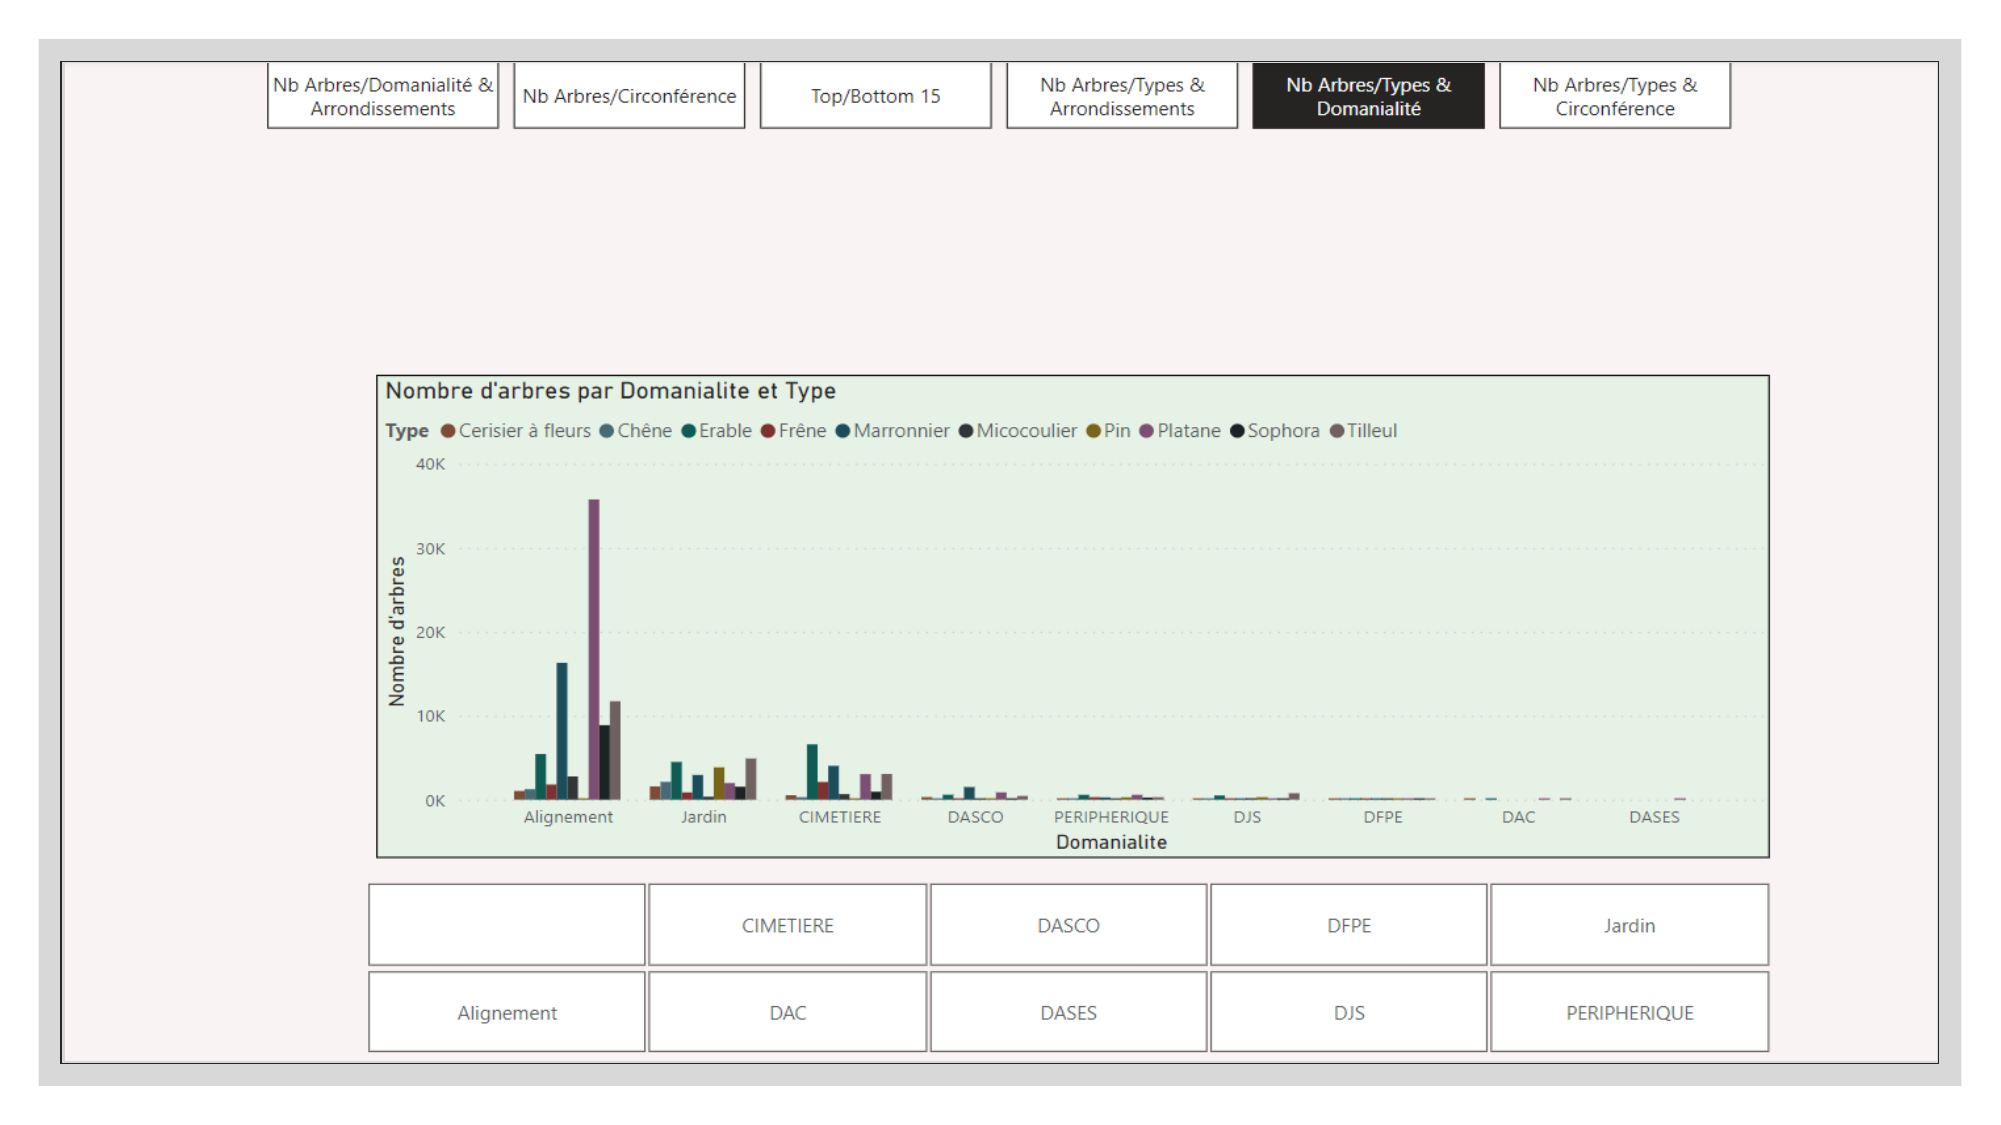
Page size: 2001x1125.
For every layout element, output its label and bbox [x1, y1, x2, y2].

list [65, 63, 1937, 1061]
